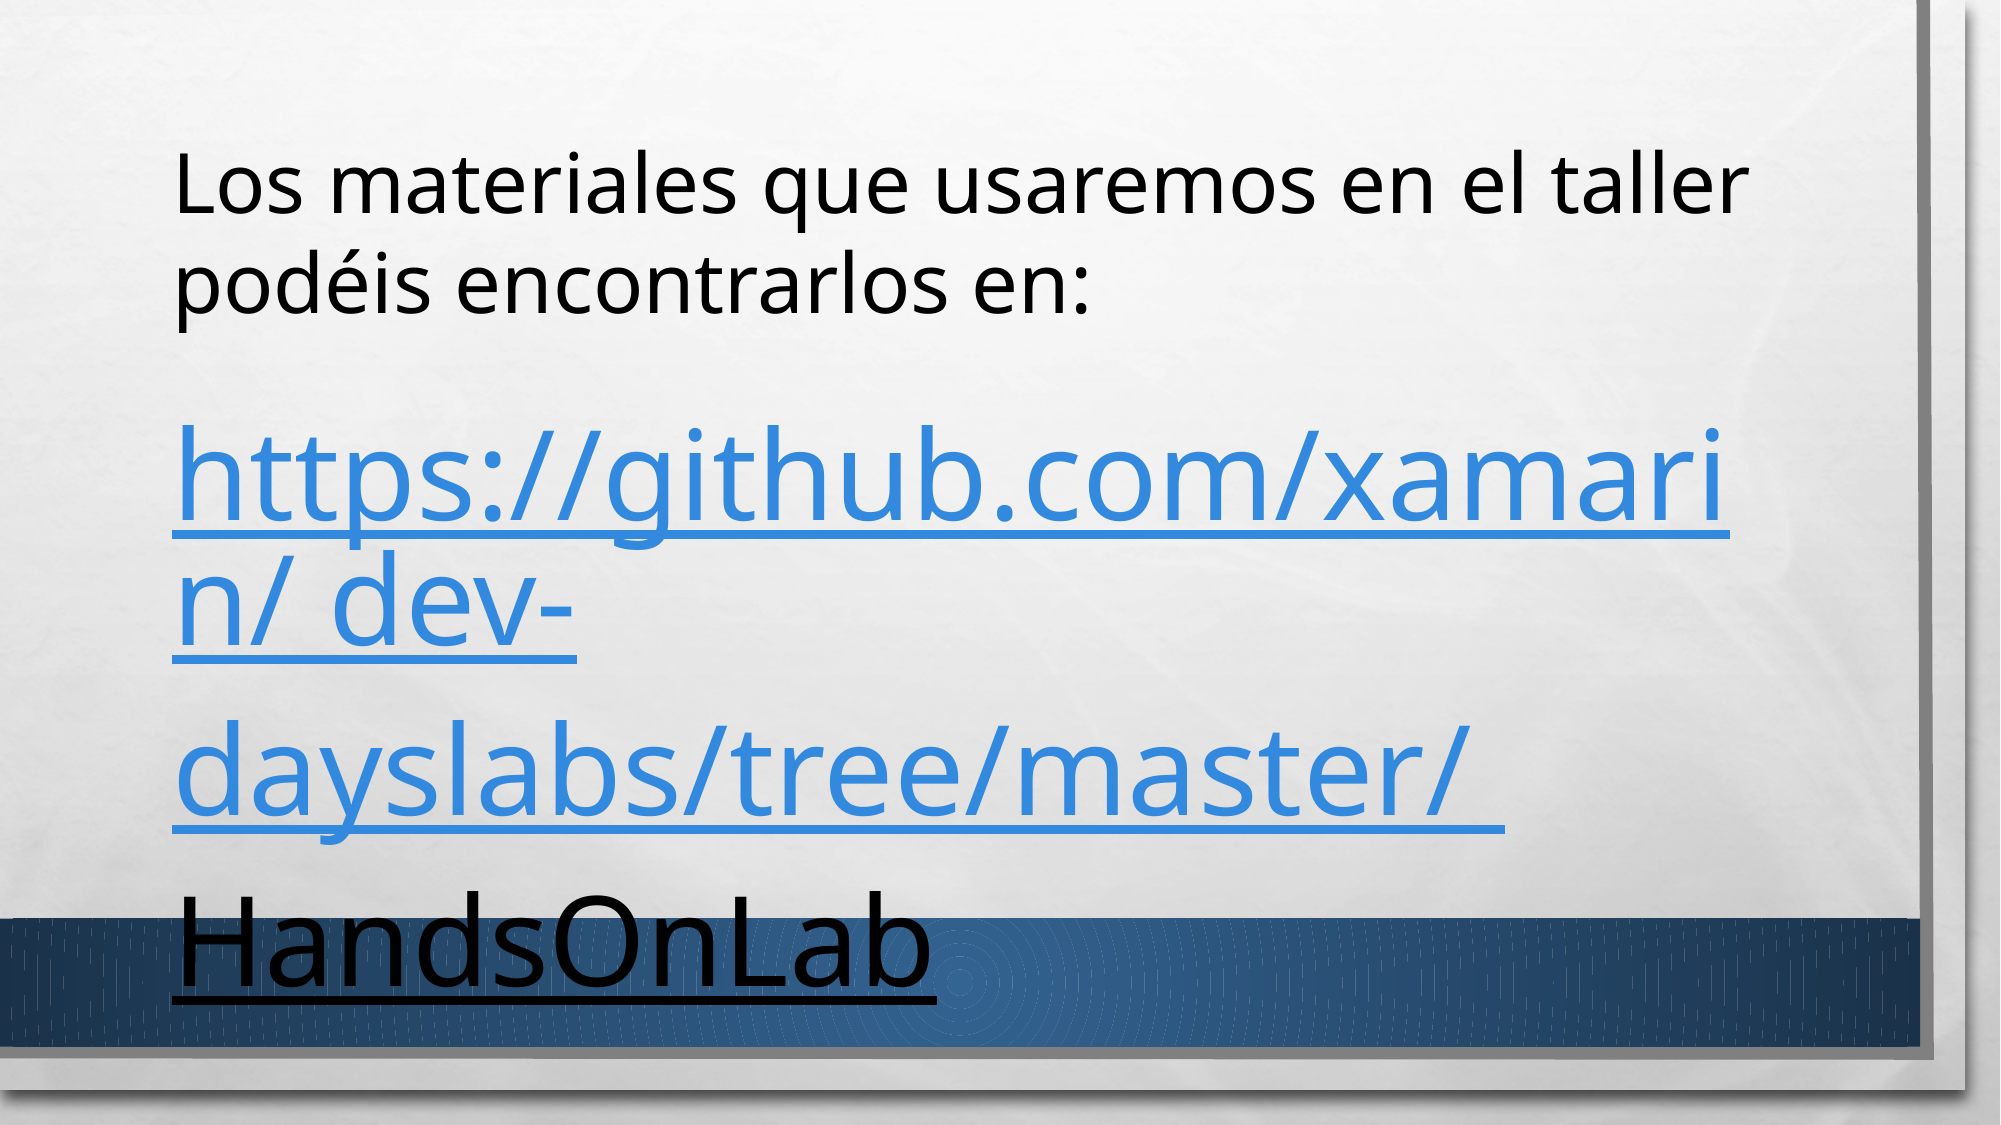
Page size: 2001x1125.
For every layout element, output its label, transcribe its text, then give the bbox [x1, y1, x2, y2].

text_box Los materiales que usaremos en el taller podéis encontrarlos en: [157, 122, 1840, 338]
text_box https://github.com/xamarin/ dev-dayslabs/tree/master/ HandsOnLab [157, 387, 1770, 915]
